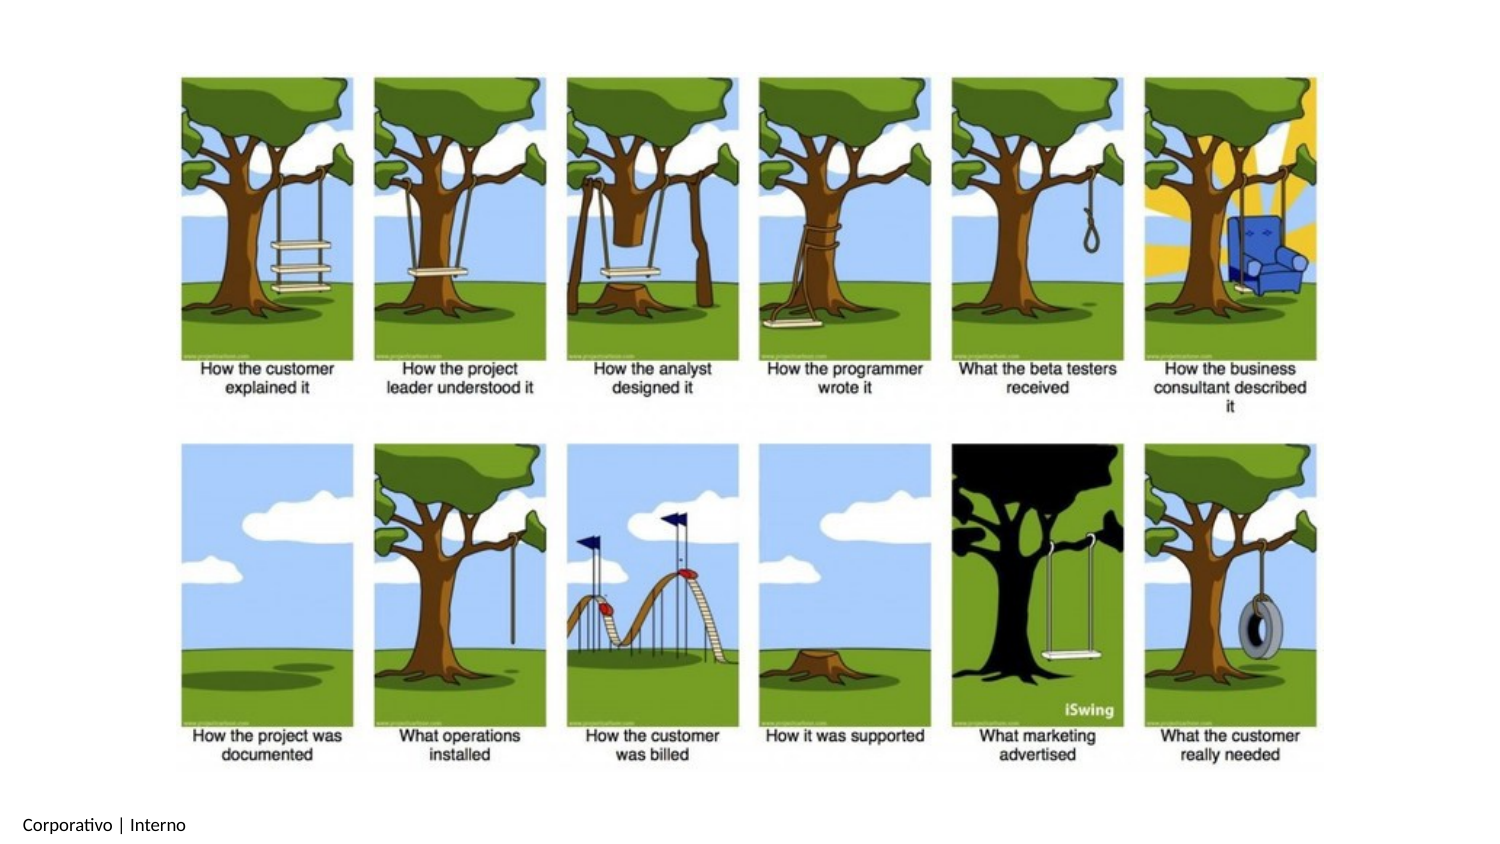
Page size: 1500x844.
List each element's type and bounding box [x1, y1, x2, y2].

picture [176, 71, 1324, 772]
